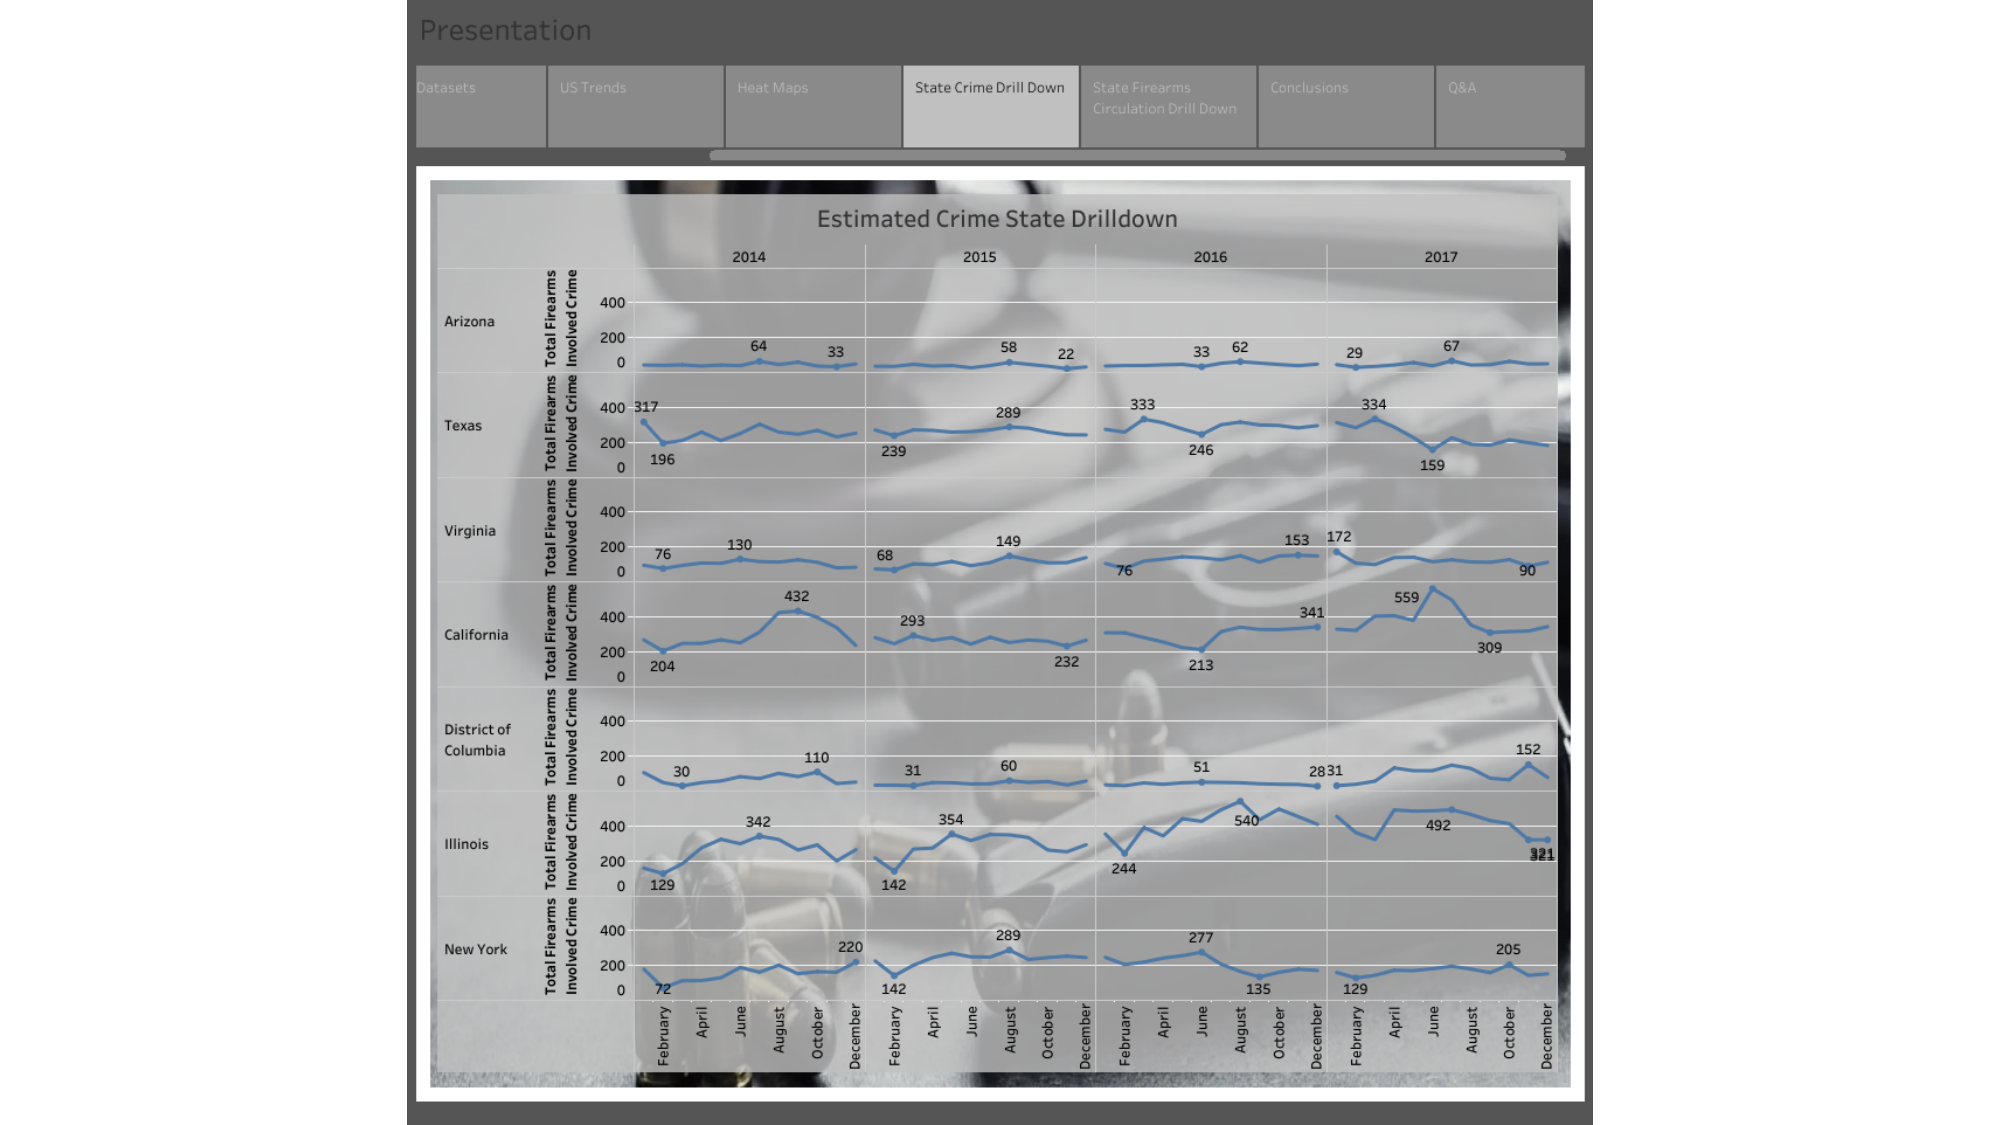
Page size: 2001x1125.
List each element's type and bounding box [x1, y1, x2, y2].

picture [407, 0, 1593, 1125]
